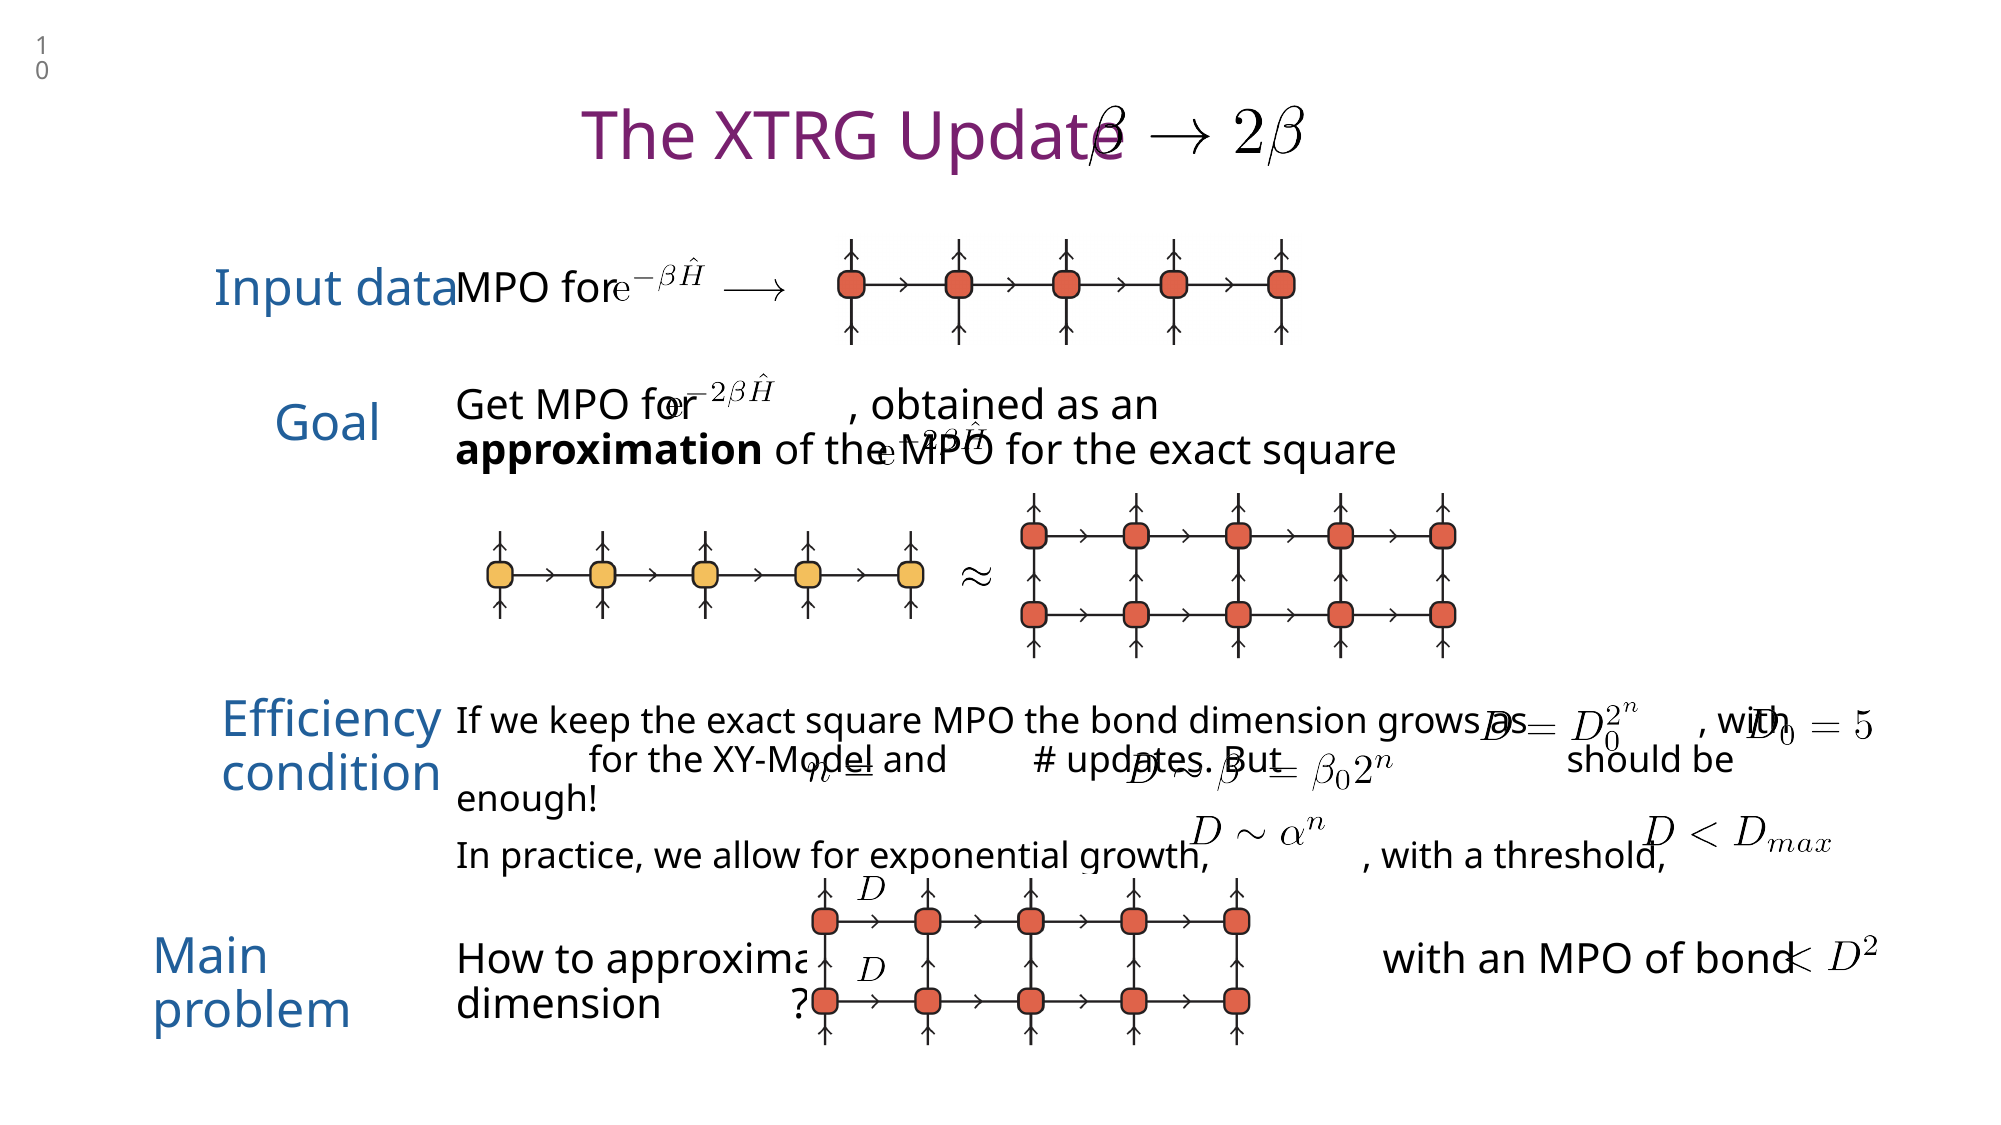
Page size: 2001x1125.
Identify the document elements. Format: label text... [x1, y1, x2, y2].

picture [484, 523, 929, 623]
picture [1188, 815, 1325, 846]
text_box How to approximate with an MPO of bond dimension ? [440, 930, 1996, 1059]
picture [806, 874, 1254, 1051]
picture [666, 372, 776, 417]
text_box Input data [199, 254, 481, 365]
text_box MPO for [439, 259, 703, 340]
text_box Main problem [137, 923, 440, 1055]
picture [1745, 708, 1872, 745]
picture [1784, 935, 1877, 973]
text_box The XTRG Update [278, 94, 1431, 258]
picture [1642, 816, 1832, 853]
text_box Get MPO for , obtained as an approximation of the MPO for the exact square [439, 376, 1415, 489]
picture [878, 420, 988, 465]
picture [962, 567, 991, 586]
text_box If we keep the exact square MPO the bond dimension grows as , with for the XY-Model and # updates. But should be enough! In practice, we allow for exponential growth, , with a threshold, [440, 694, 1839, 888]
text_box 10 [20, 16, 78, 77]
picture [1126, 753, 1394, 792]
text_box Goal [259, 389, 447, 501]
picture [1479, 702, 1639, 751]
picture [612, 256, 785, 301]
picture [1015, 488, 1461, 664]
picture [806, 762, 874, 783]
picture [1088, 105, 1304, 167]
picture [834, 233, 1303, 345]
text_box Efficiency condition [206, 686, 488, 835]
